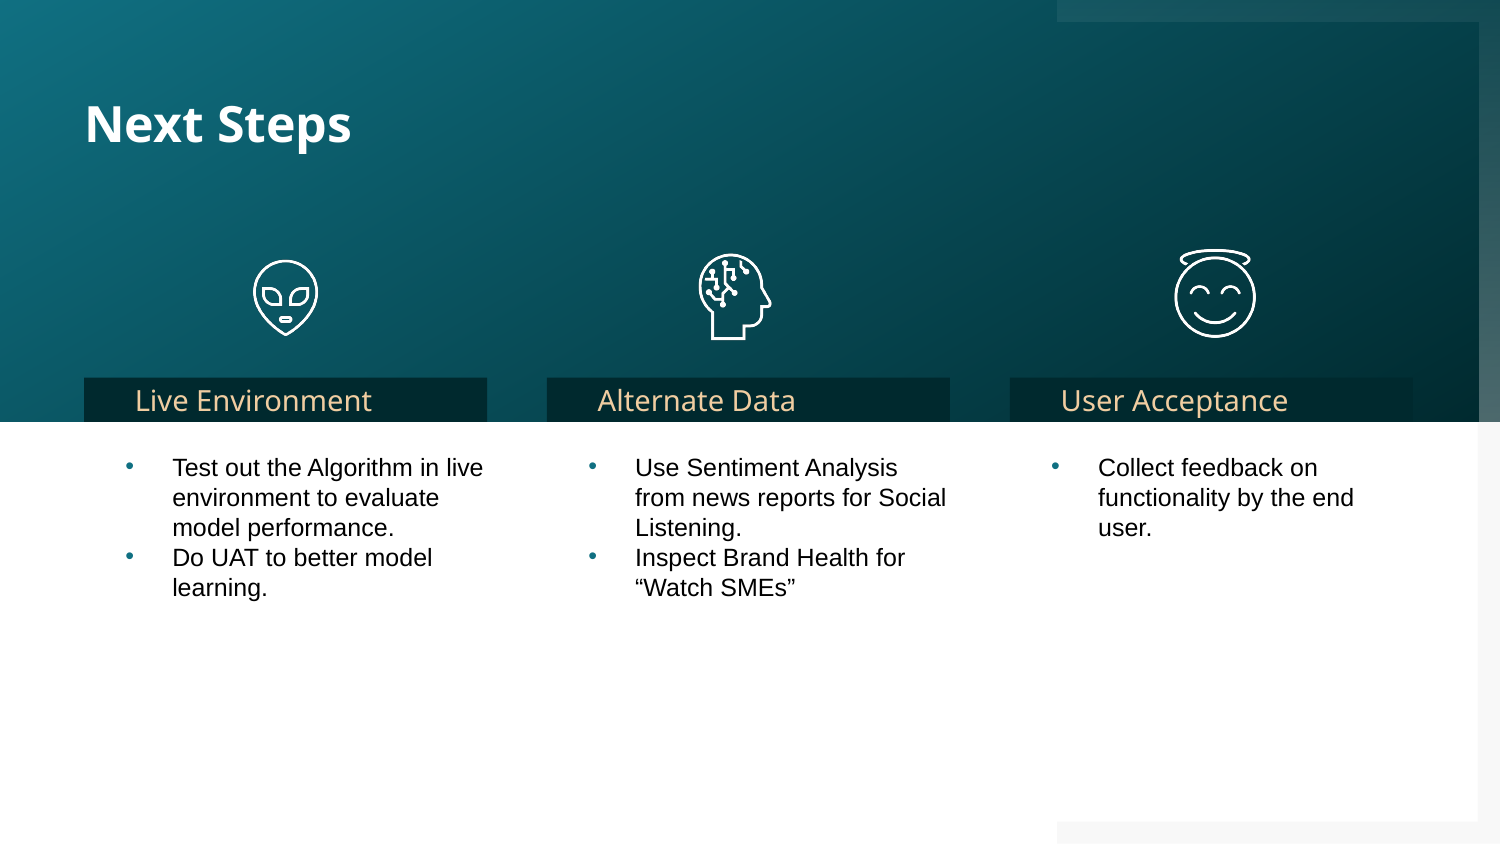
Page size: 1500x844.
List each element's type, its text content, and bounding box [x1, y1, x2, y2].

list Collect feedback on functionality by the end user. [1009, 451, 1413, 727]
list Live Environment [84, 377, 488, 422]
picture [234, 246, 337, 349]
title Next Steps [84, 99, 1015, 145]
list Use Sentiment Analysis from news reports for Social Listening. Inspect Brand Health for “Watch SMEs” [546, 451, 950, 727]
list Test out the Algorithm in live environment to evaluate model performance. Do UAT to better model learning. [84, 451, 488, 727]
list Alternate Data [546, 377, 950, 422]
picture [683, 246, 786, 349]
list User Acceptance [1009, 377, 1413, 422]
picture [1164, 246, 1267, 349]
